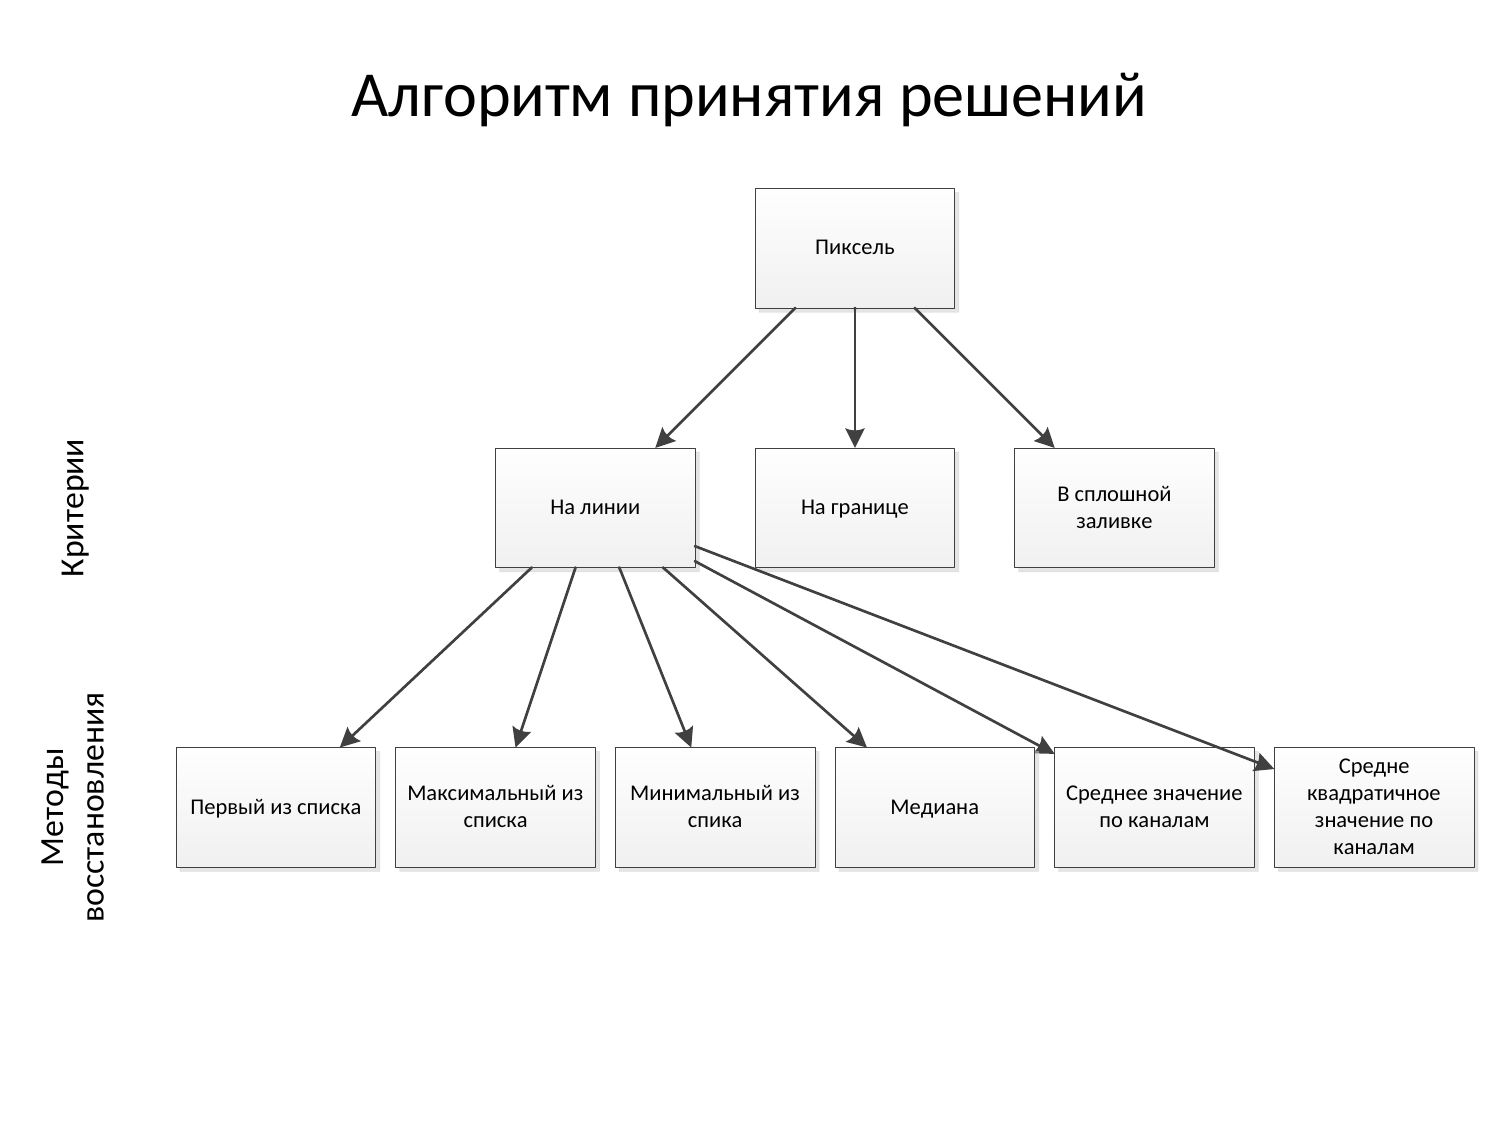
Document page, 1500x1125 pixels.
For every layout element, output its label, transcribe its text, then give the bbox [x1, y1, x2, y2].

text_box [29, 184, 1483, 953]
title Алгоритм принятия решений [75, 45, 1425, 138]
